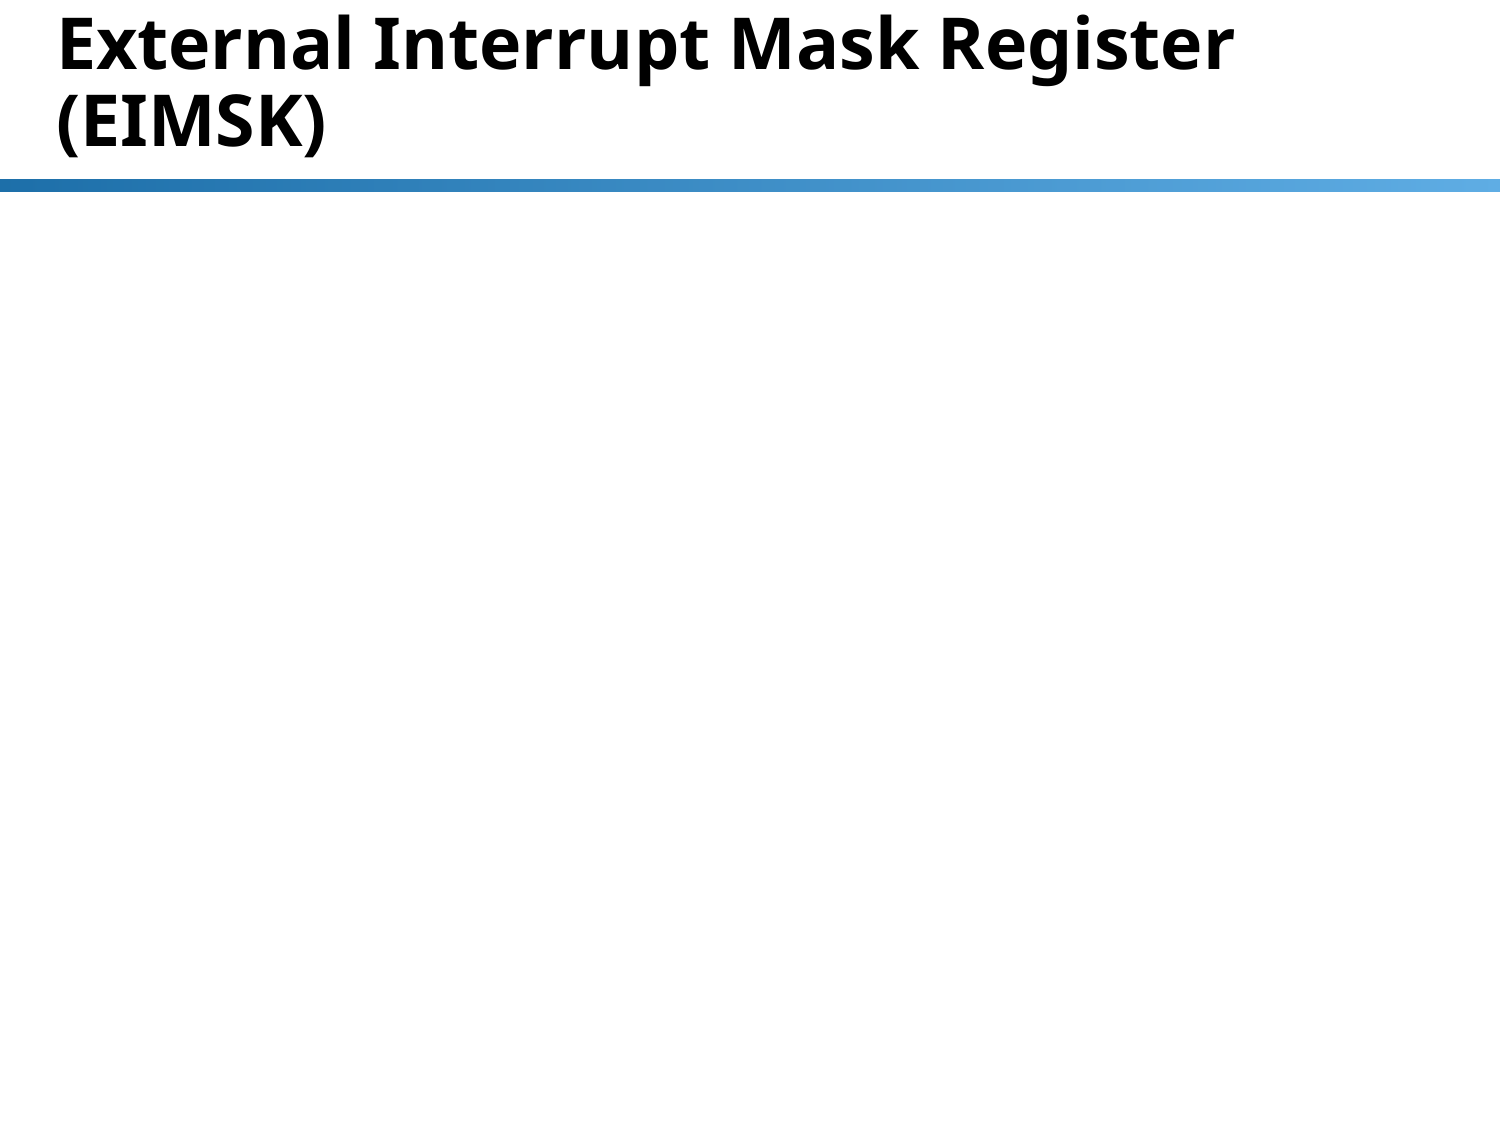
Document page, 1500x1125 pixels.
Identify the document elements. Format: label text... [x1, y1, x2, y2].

title External Interrupt Mask Register (EIMSK) [41, 0, 1445, 171]
